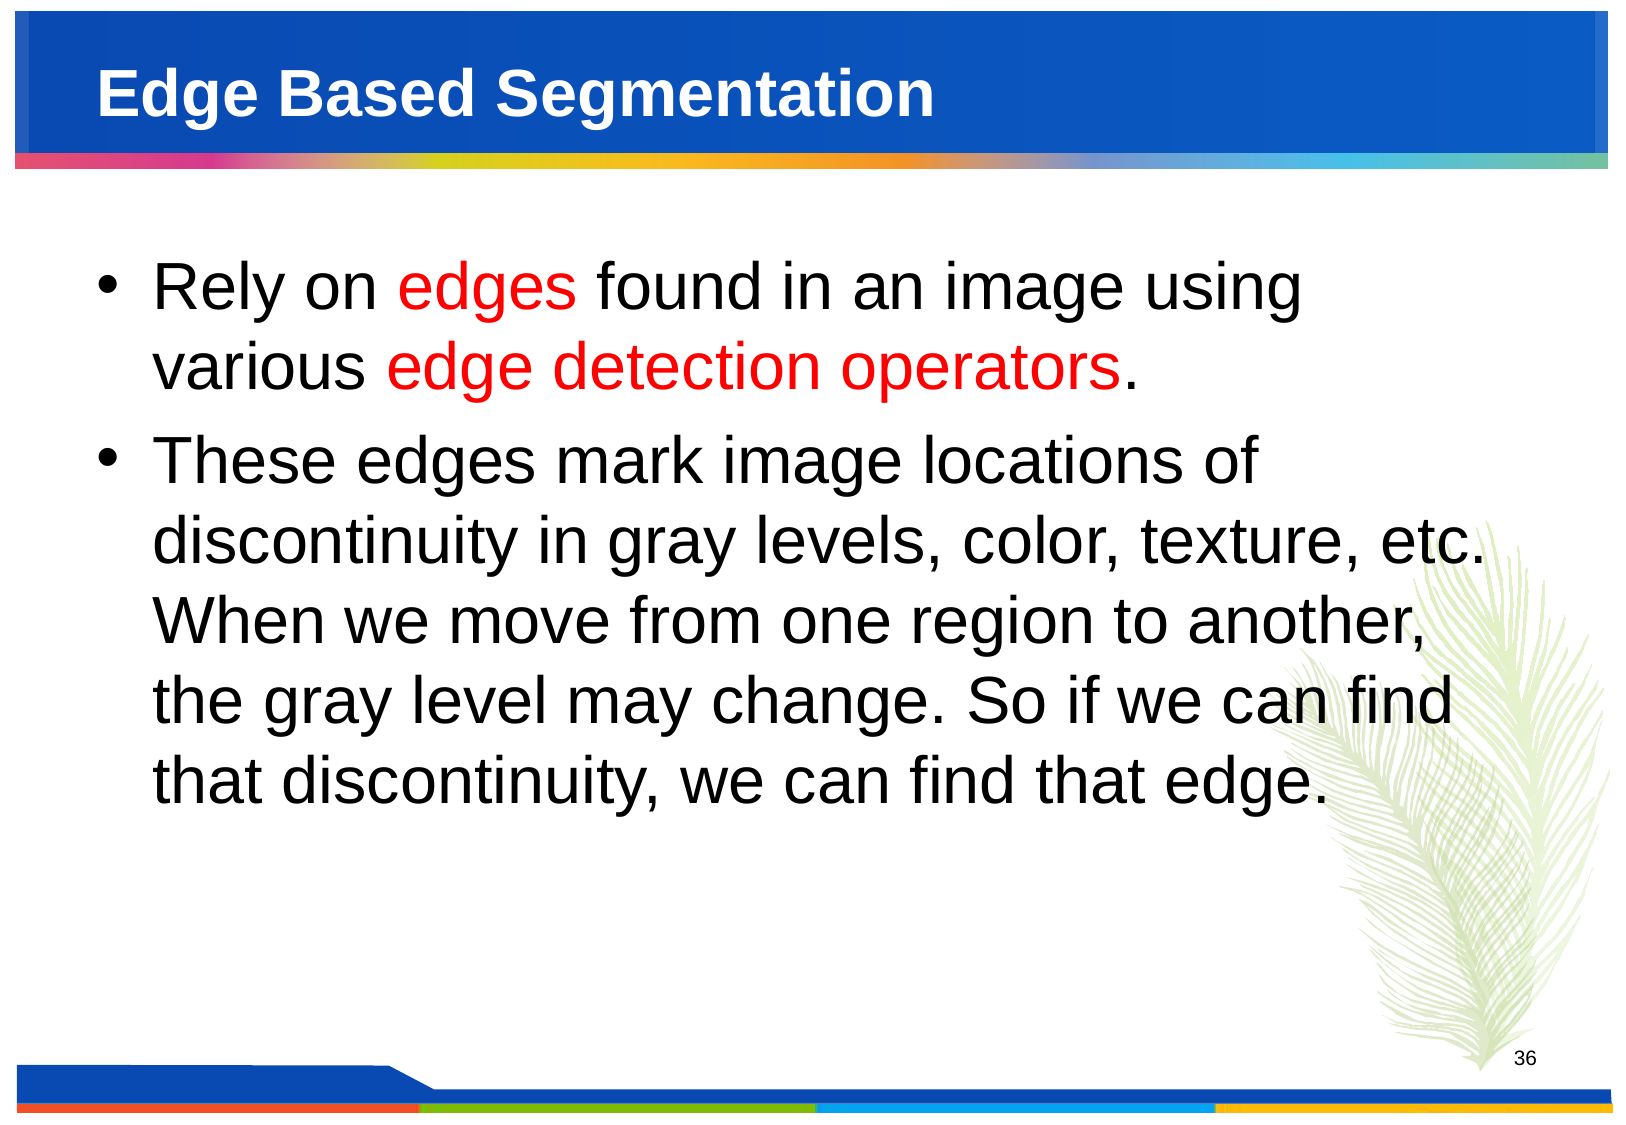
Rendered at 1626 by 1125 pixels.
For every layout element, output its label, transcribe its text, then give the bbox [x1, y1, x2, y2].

list Rely on edges found in an image using various edge detection operators. These edges mark image locations of discontinuity in gray levels, color, texture, etc. When we move from one region to another, the gray level may change. So if we can find that discontinuity, we can find that edge. [81, 235, 1544, 1013]
slide_number ‹#› [1264, 1037, 1552, 1085]
picture [17, 1104, 824, 1113]
title Edge Based Segmentation [81, 18, 1625, 162]
picture [1215, 1104, 1613, 1113]
picture [15, 11, 1608, 169]
